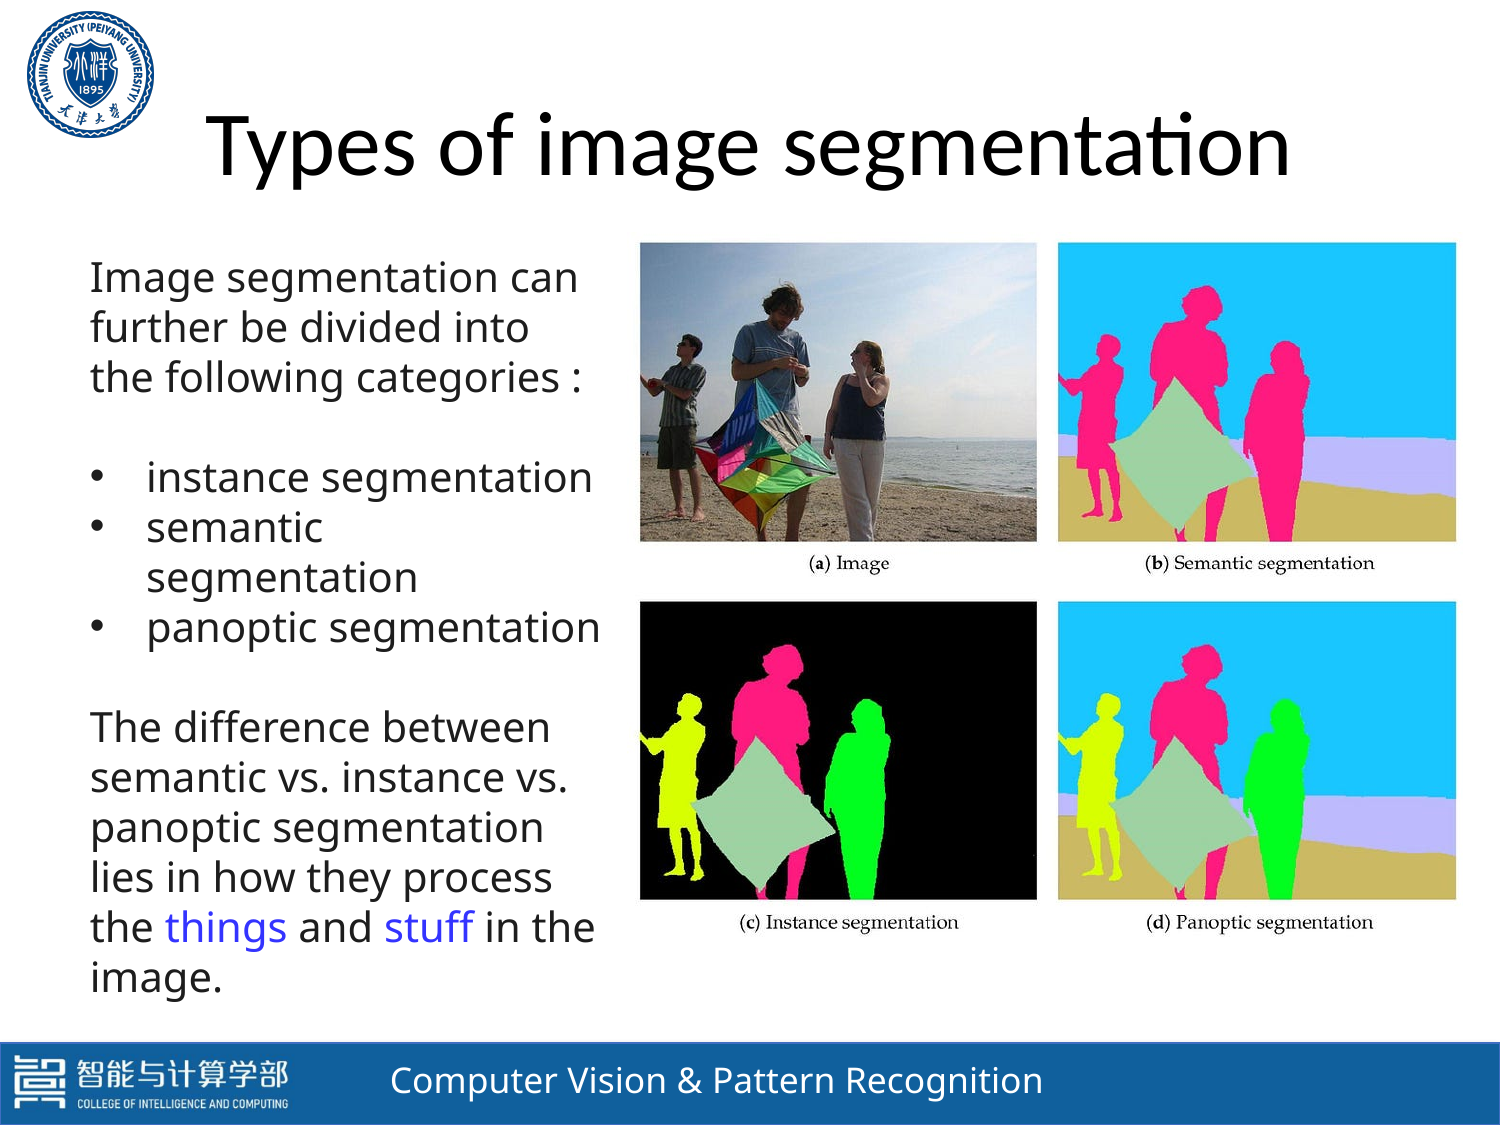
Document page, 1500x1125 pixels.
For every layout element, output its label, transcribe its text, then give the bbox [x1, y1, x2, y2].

picture [626, 232, 1464, 942]
title Types of image segmentation [75, 45, 1425, 233]
picture [27, 11, 154, 138]
picture [5, 1044, 296, 1120]
text_box Image segmentation can further be divided into the following categories : instance segmentation semantic segmentation panoptic segmentation The difference between semantic vs. instance vs. panoptic segmentation lies in how they process the things and stuff in the image. [74, 243, 617, 1009]
